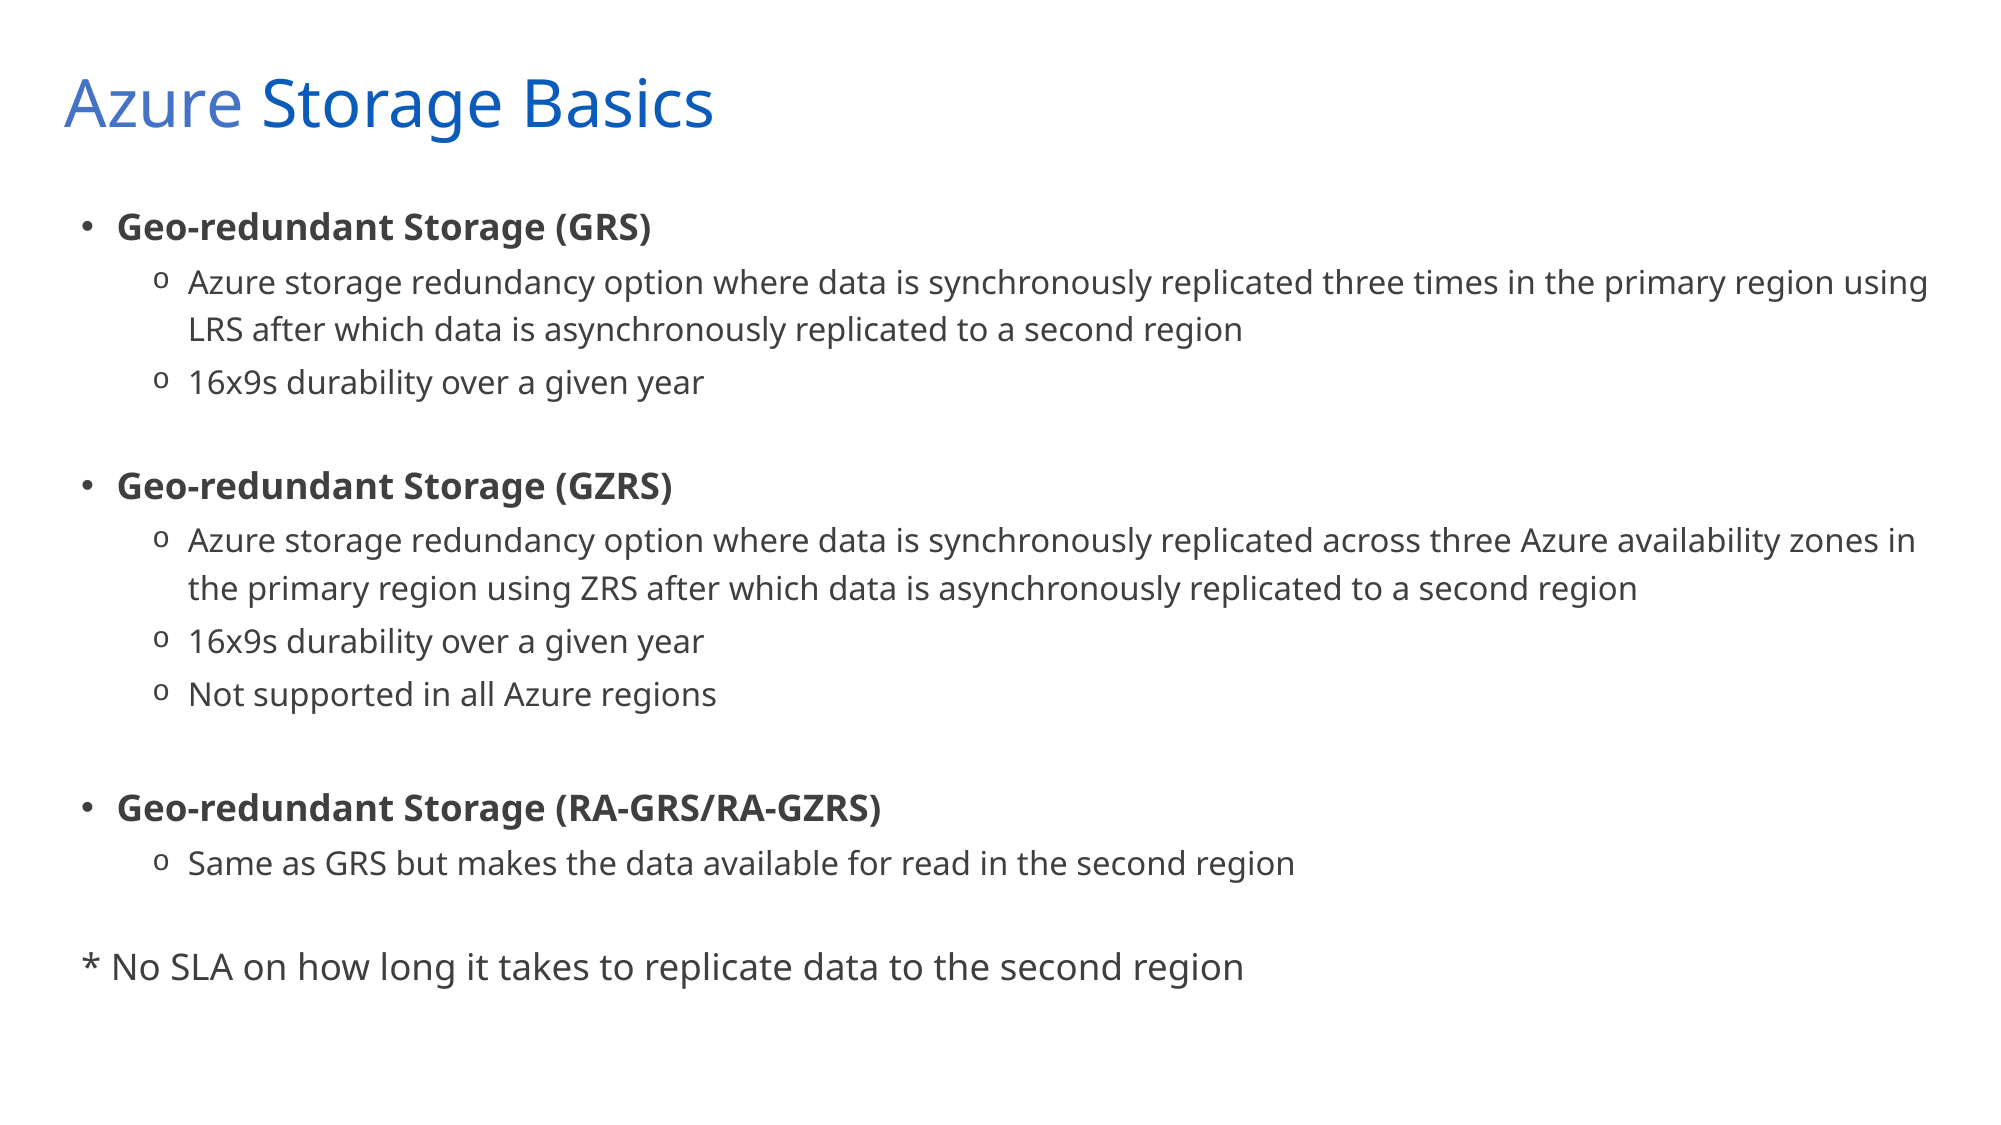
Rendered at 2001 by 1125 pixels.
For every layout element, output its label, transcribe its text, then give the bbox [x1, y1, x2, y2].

title Azure Storage Basics [49, 49, 1899, 162]
list Geo-redundant Storage (GRS) Azure storage redundancy option where data is synchronously replicated three times in the primary region using LRS after which data is asynchronously replicated to a second region 16x9s durability over a given year Geo-redundant Storage (GZRS) Azure storage redundancy option where data is synchronously replicated across three Azure availability zones in the primary region using ZRS after which data is asynchronously replicated to a second region 16x9s durability over a given year Not supported in all Azure regions Geo-redundant Storage (RA-GRS/RA-GZRS) Same as GRS but makes the data available for read in the second region * No SLA on how long it takes to replicate data to the second region [66, 187, 1970, 1001]
